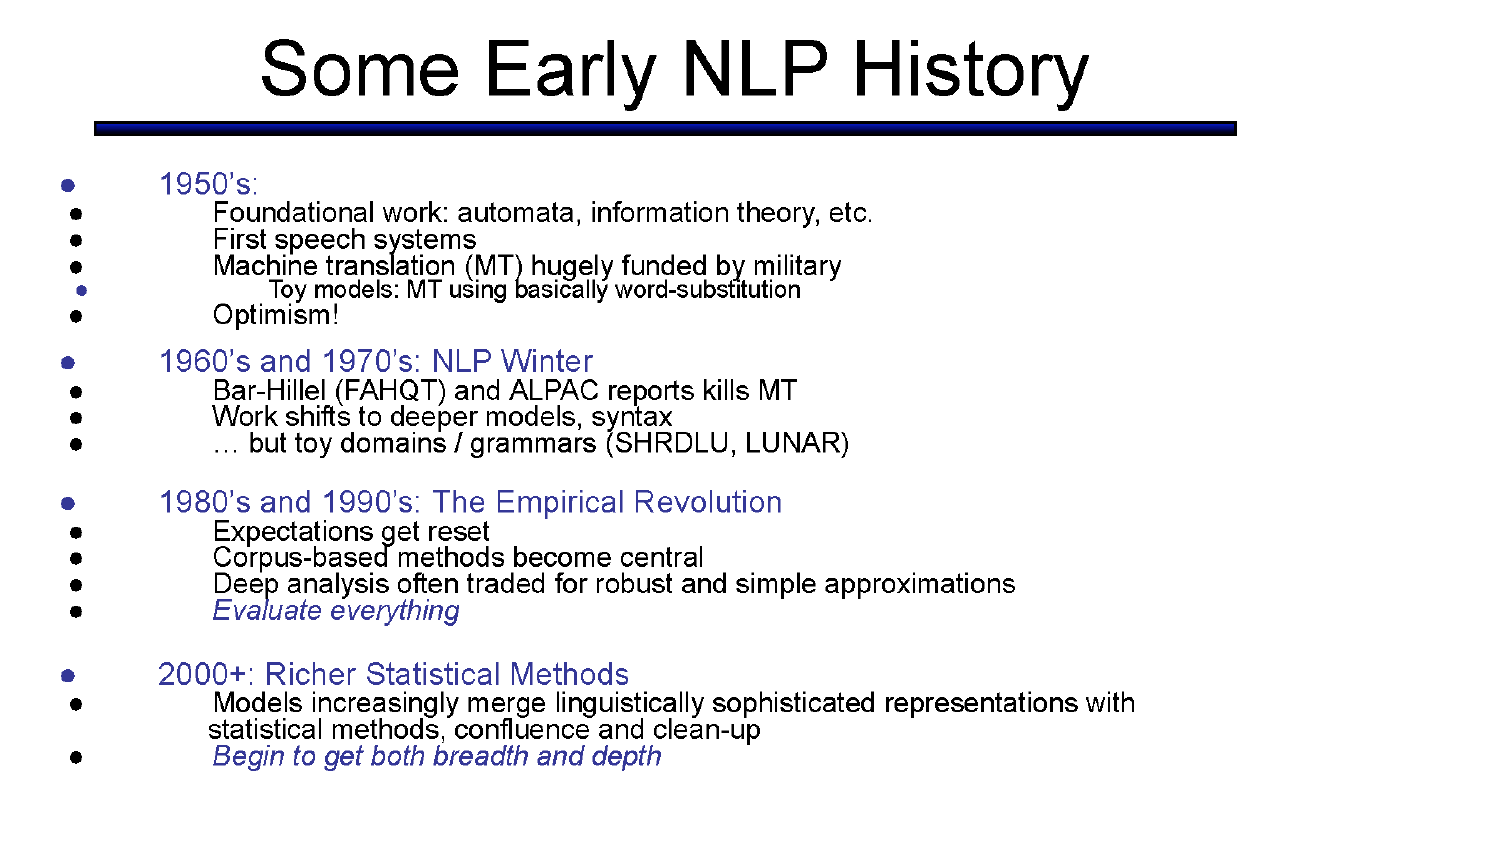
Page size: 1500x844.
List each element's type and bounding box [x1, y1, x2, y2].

picture [46, 10, 1253, 844]
